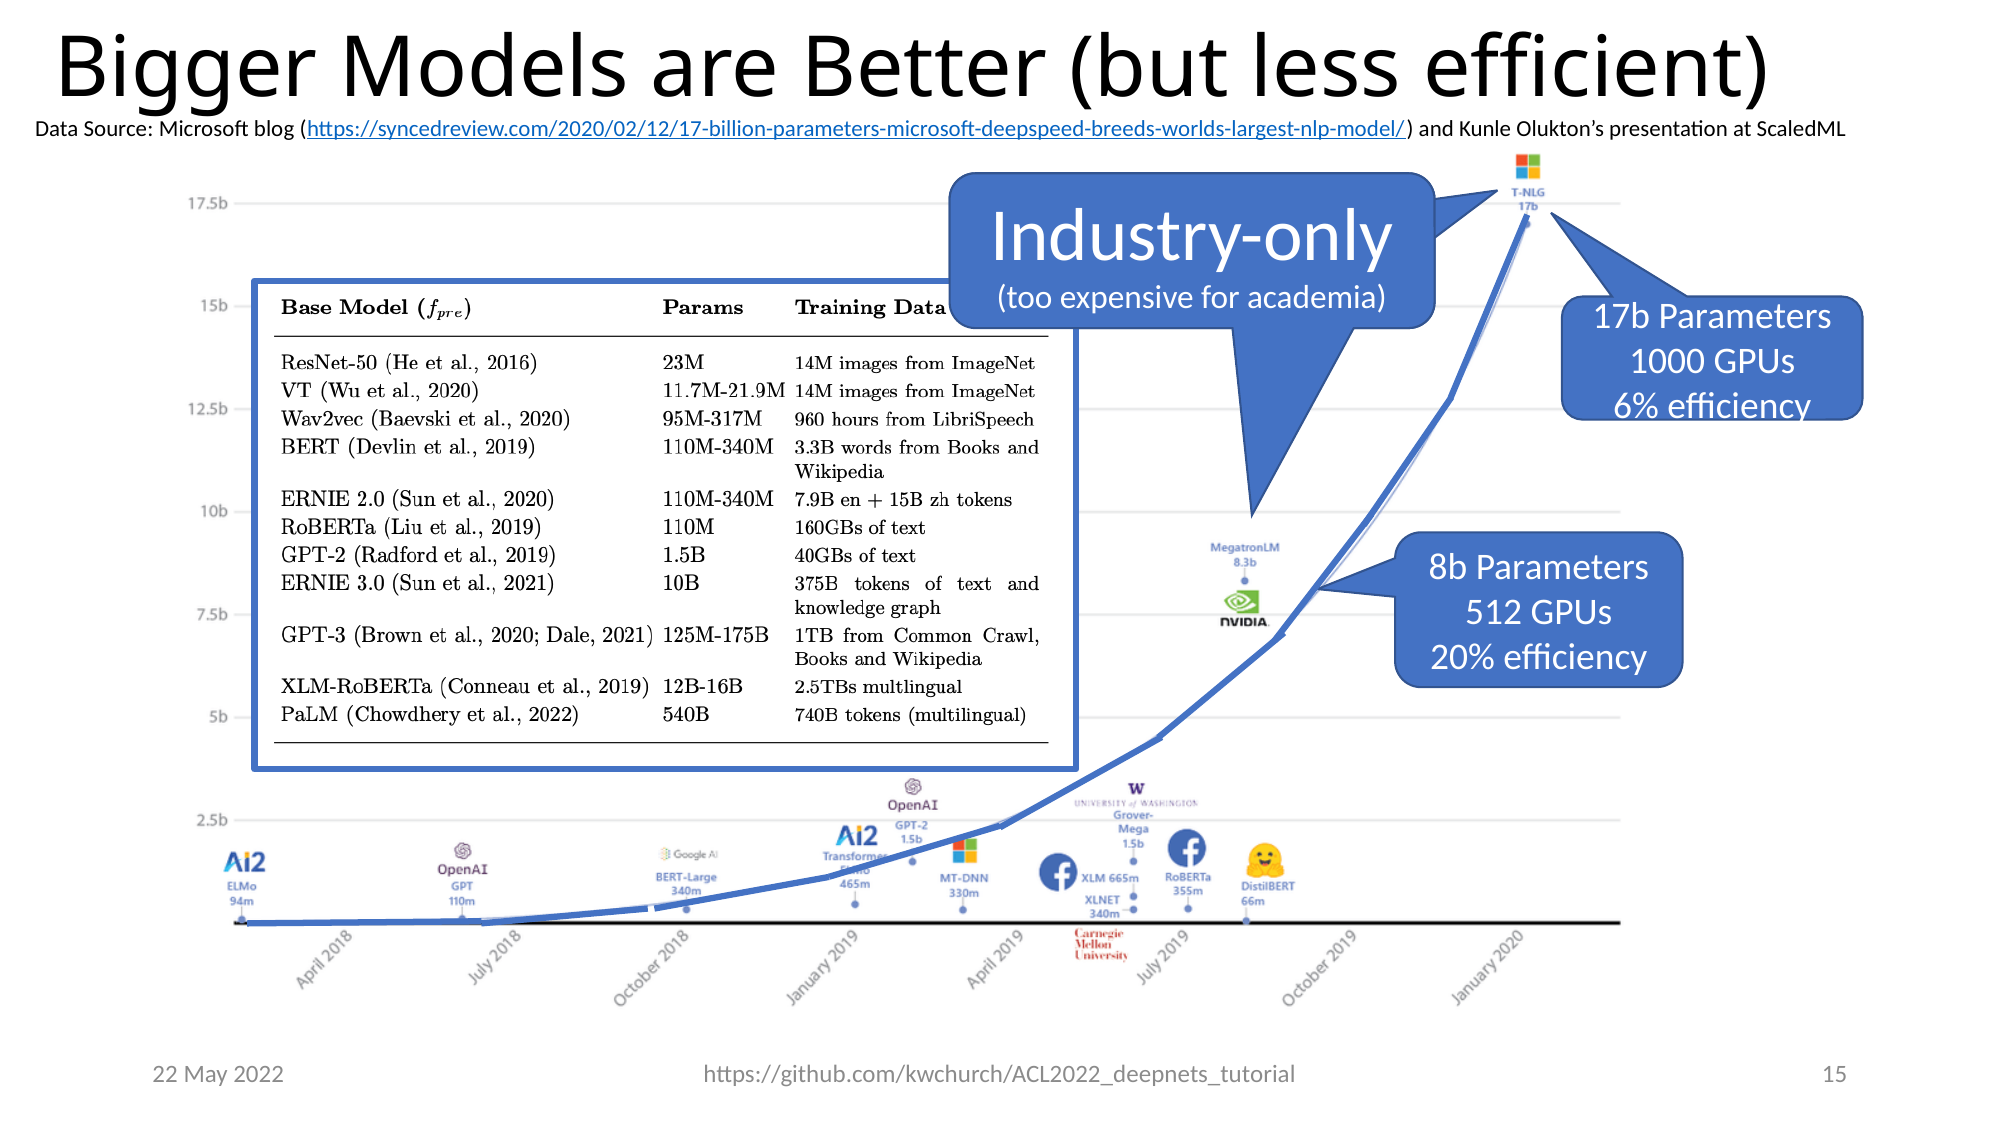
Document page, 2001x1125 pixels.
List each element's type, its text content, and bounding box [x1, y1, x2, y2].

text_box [1450, 214, 1528, 398]
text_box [1363, 397, 1452, 525]
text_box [829, 825, 1000, 877]
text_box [1158, 632, 1285, 738]
slide_number 15 [1412, 1042, 1863, 1103]
picture [100, 122, 1708, 1028]
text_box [999, 737, 1162, 828]
text_box Data Source: Microsoft blog (https://syncedreview.com/2020/02/12/17-billion-parameters-microsoft-deepspeed-breeds-worlds-largest-nlp-model/) and Kunle Olukton’s presentation at ScaledML [20, 105, 1982, 148]
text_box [481, 908, 648, 924]
footer https://github.com/kwchurch/ACL2022_deepnets_tutorial [662, 1042, 1338, 1103]
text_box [1274, 514, 1372, 641]
text_box 17b Parameters 1000 GPUs 6% efficiency [1708, 295, 1864, 421]
title Bigger Models are Better (but less efficient) [39, 11, 1841, 105]
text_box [654, 876, 830, 909]
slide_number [137, 1042, 588, 1103]
